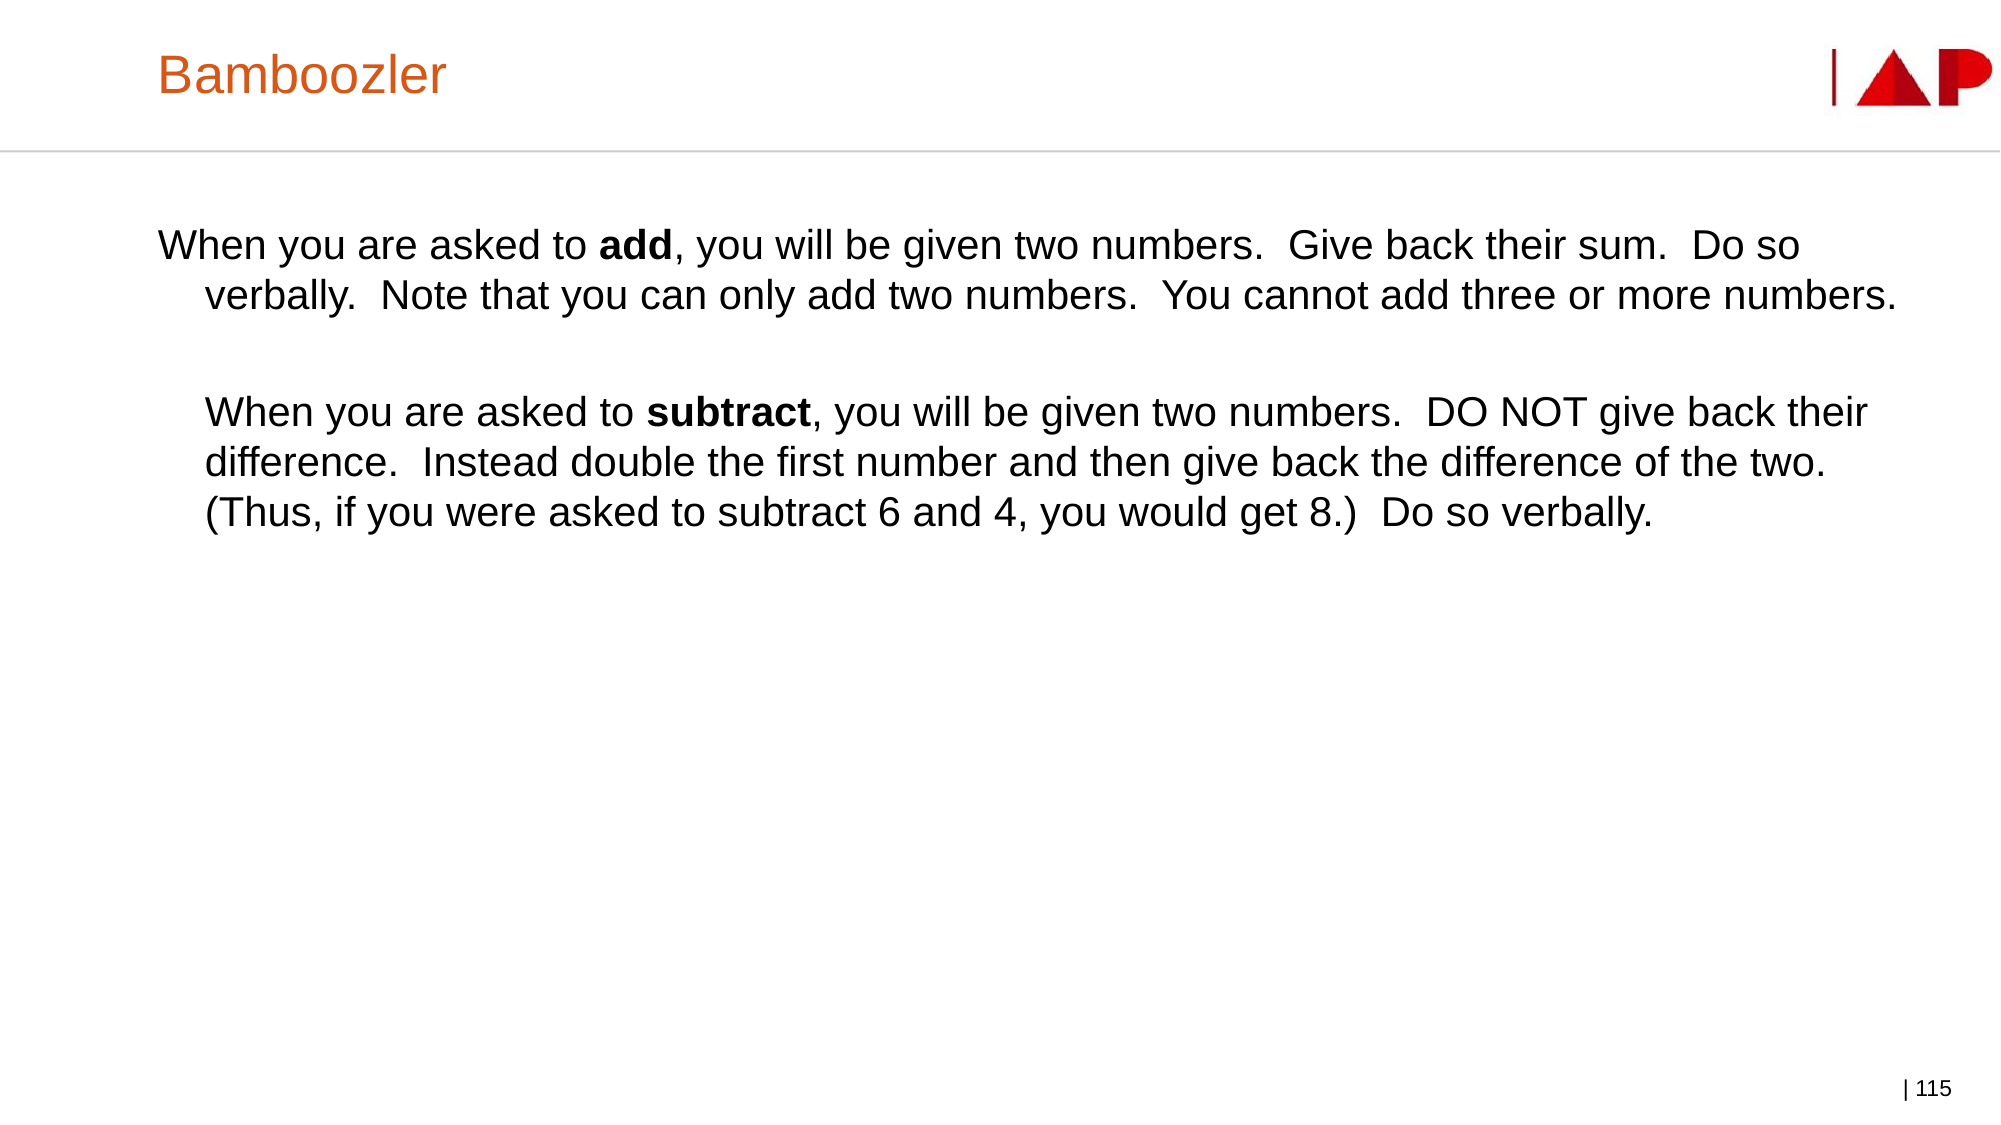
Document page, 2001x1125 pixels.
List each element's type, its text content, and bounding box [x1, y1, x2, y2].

title Bamboozler [157, 0, 1843, 152]
slide_number | 115 [1425, 1061, 1953, 1113]
list When you are asked to add, you will be given two numbers. Give back their sum. Do so verbally. Note that you can only add two numbers. You cannot add three or more numbers. When you are asked to subtract, you will be given two numbers. DO NOT give back their difference. Instead double the first number and then give back the difference of the two. (Thus, if you were asked to subtract 6 and 4, you would get 8.) Do so verbally. [157, 217, 1955, 1023]
picture [1843, 10, 2000, 142]
